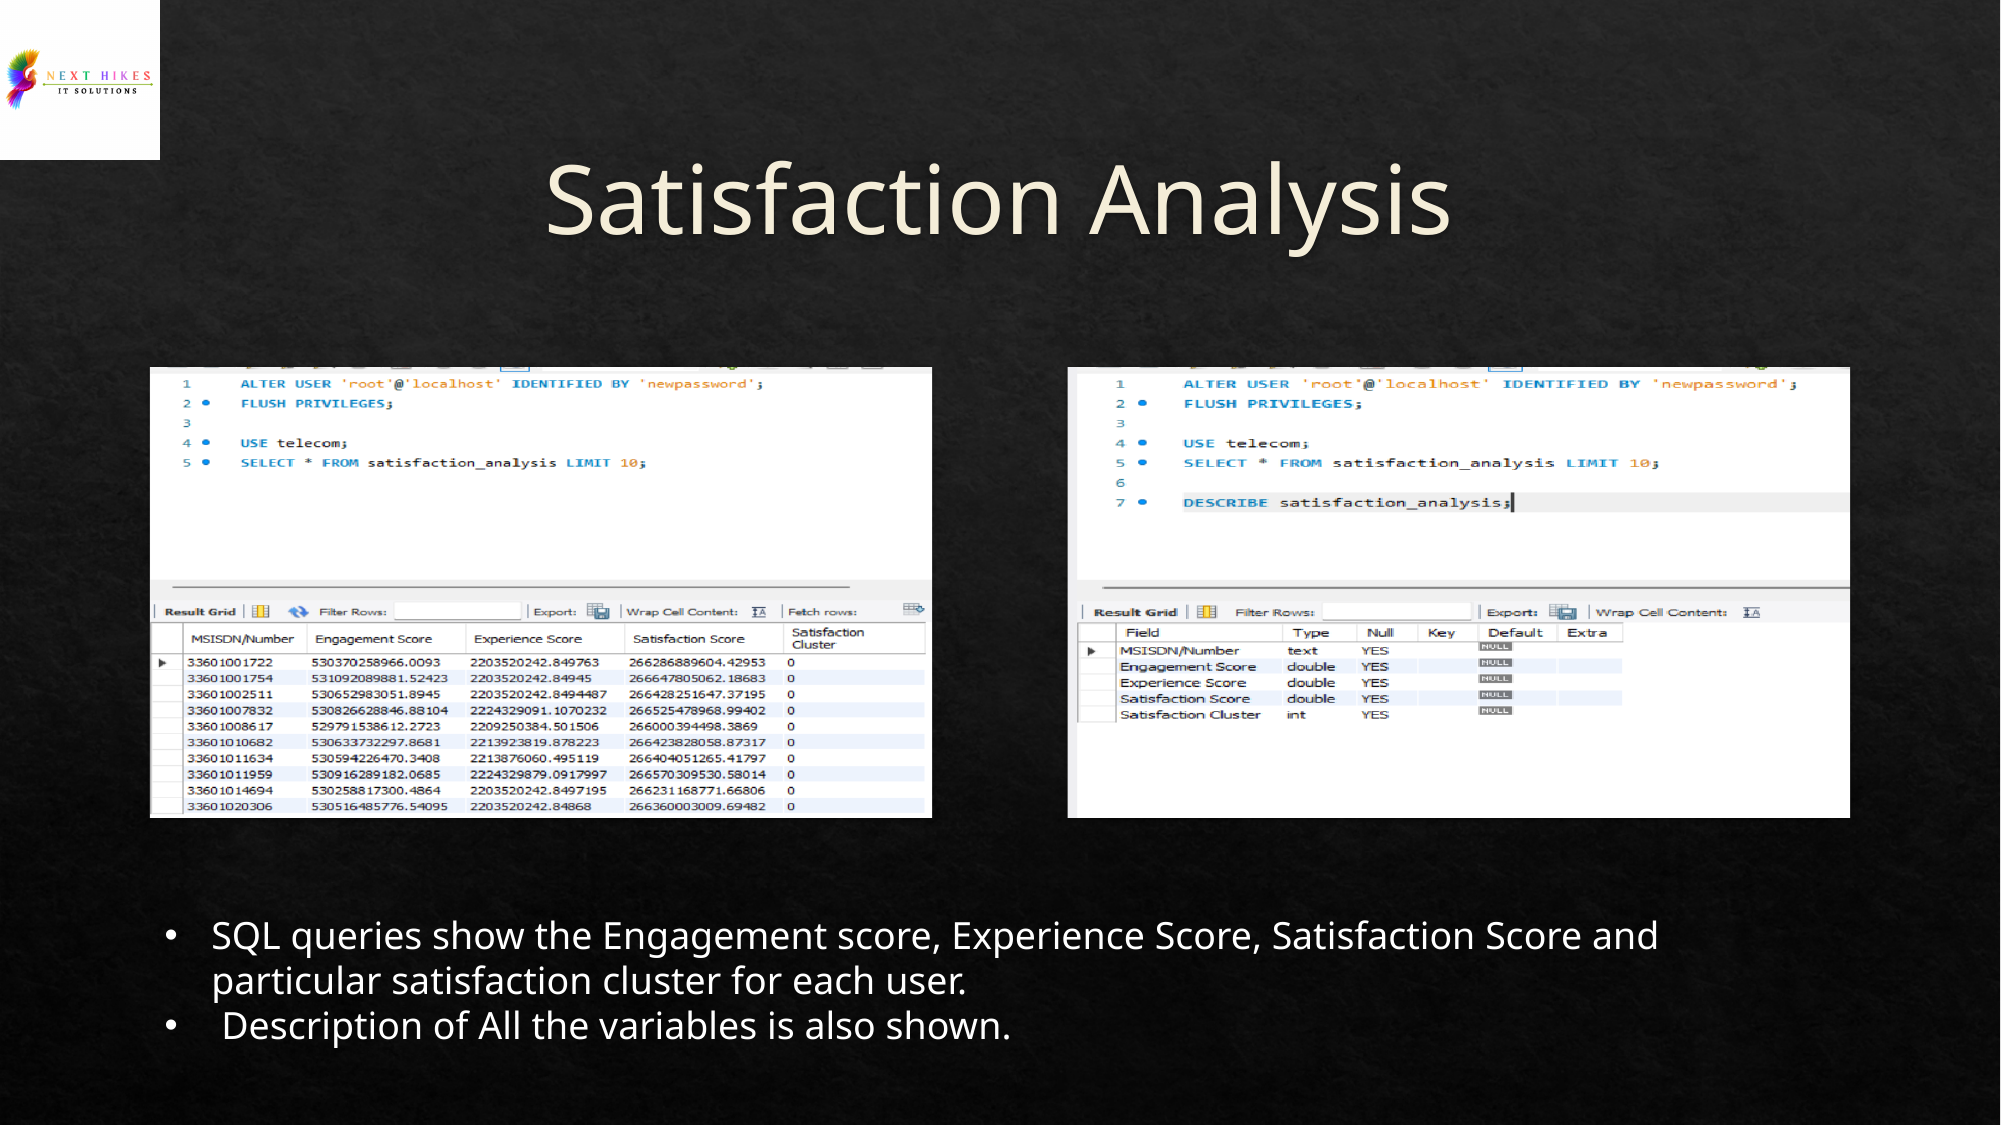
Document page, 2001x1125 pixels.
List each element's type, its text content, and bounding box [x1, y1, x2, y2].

text_box SQL queries show the Engagement score, Experience Score, Satisfaction Score and particular satisfaction cluster for each user. Description of All the variables is also shown. [149, 904, 1850, 1055]
picture [0, 0, 160, 160]
title Satisfaction Analysis [149, 99, 1849, 307]
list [1067, 367, 1851, 819]
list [149, 367, 933, 819]
